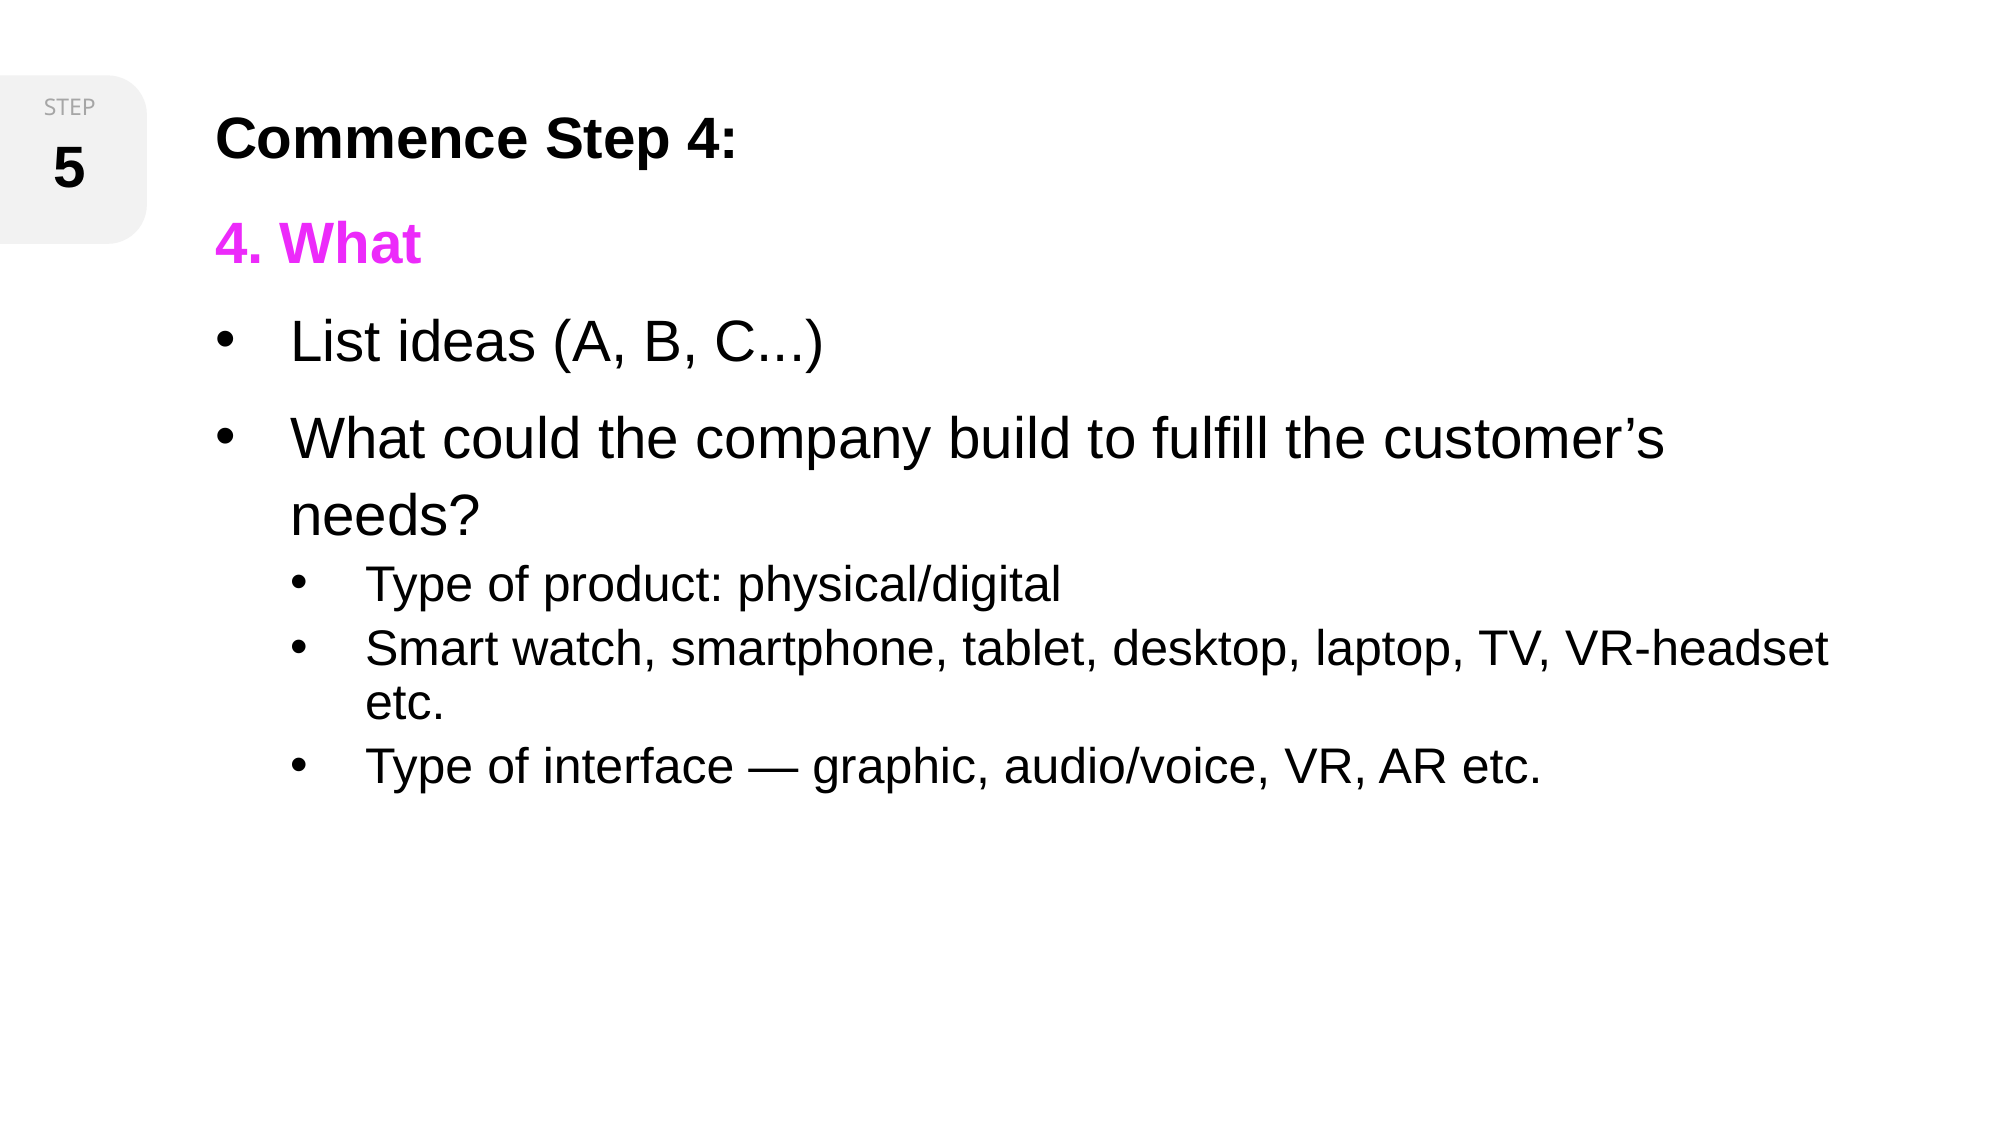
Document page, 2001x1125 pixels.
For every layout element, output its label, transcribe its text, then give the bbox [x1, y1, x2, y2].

list 5 [18, 129, 121, 215]
list Commence Step 4: 4. What List ideas (A, B, C...) What could the company build to fulfill the customer’s needs? Type of product: physical/digital Smart watch, smartphone, tablet, desktop, laptop, TV, VR-headset etc. Type of interface — graphic, audio/voice, VR, AR etc. [200, 79, 1863, 1014]
